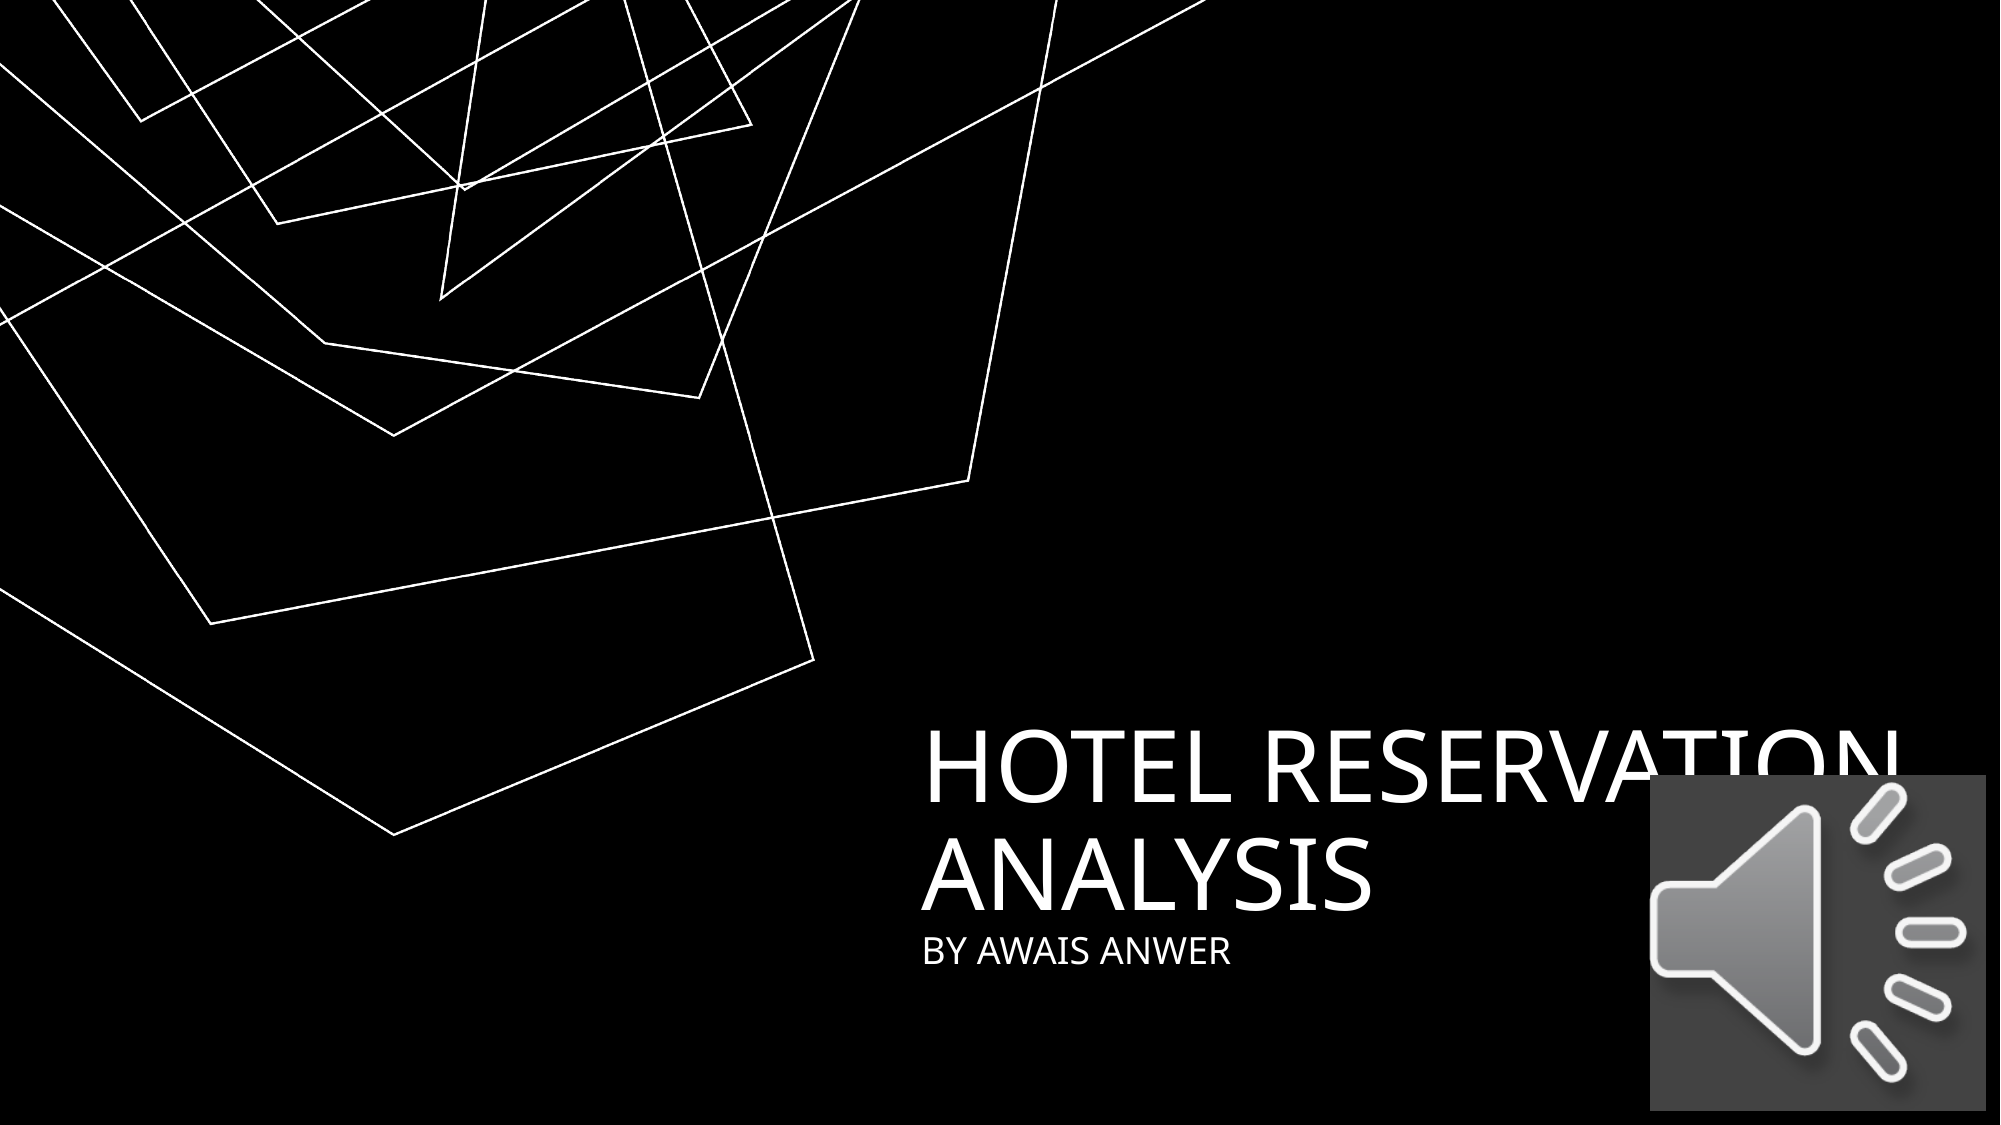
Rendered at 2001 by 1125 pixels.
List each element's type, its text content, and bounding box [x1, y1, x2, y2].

picture [0, 0, 1356, 873]
title Hotel reservation analysis by awais anwer [906, 455, 1931, 980]
picture [1648, 773, 1987, 1112]
